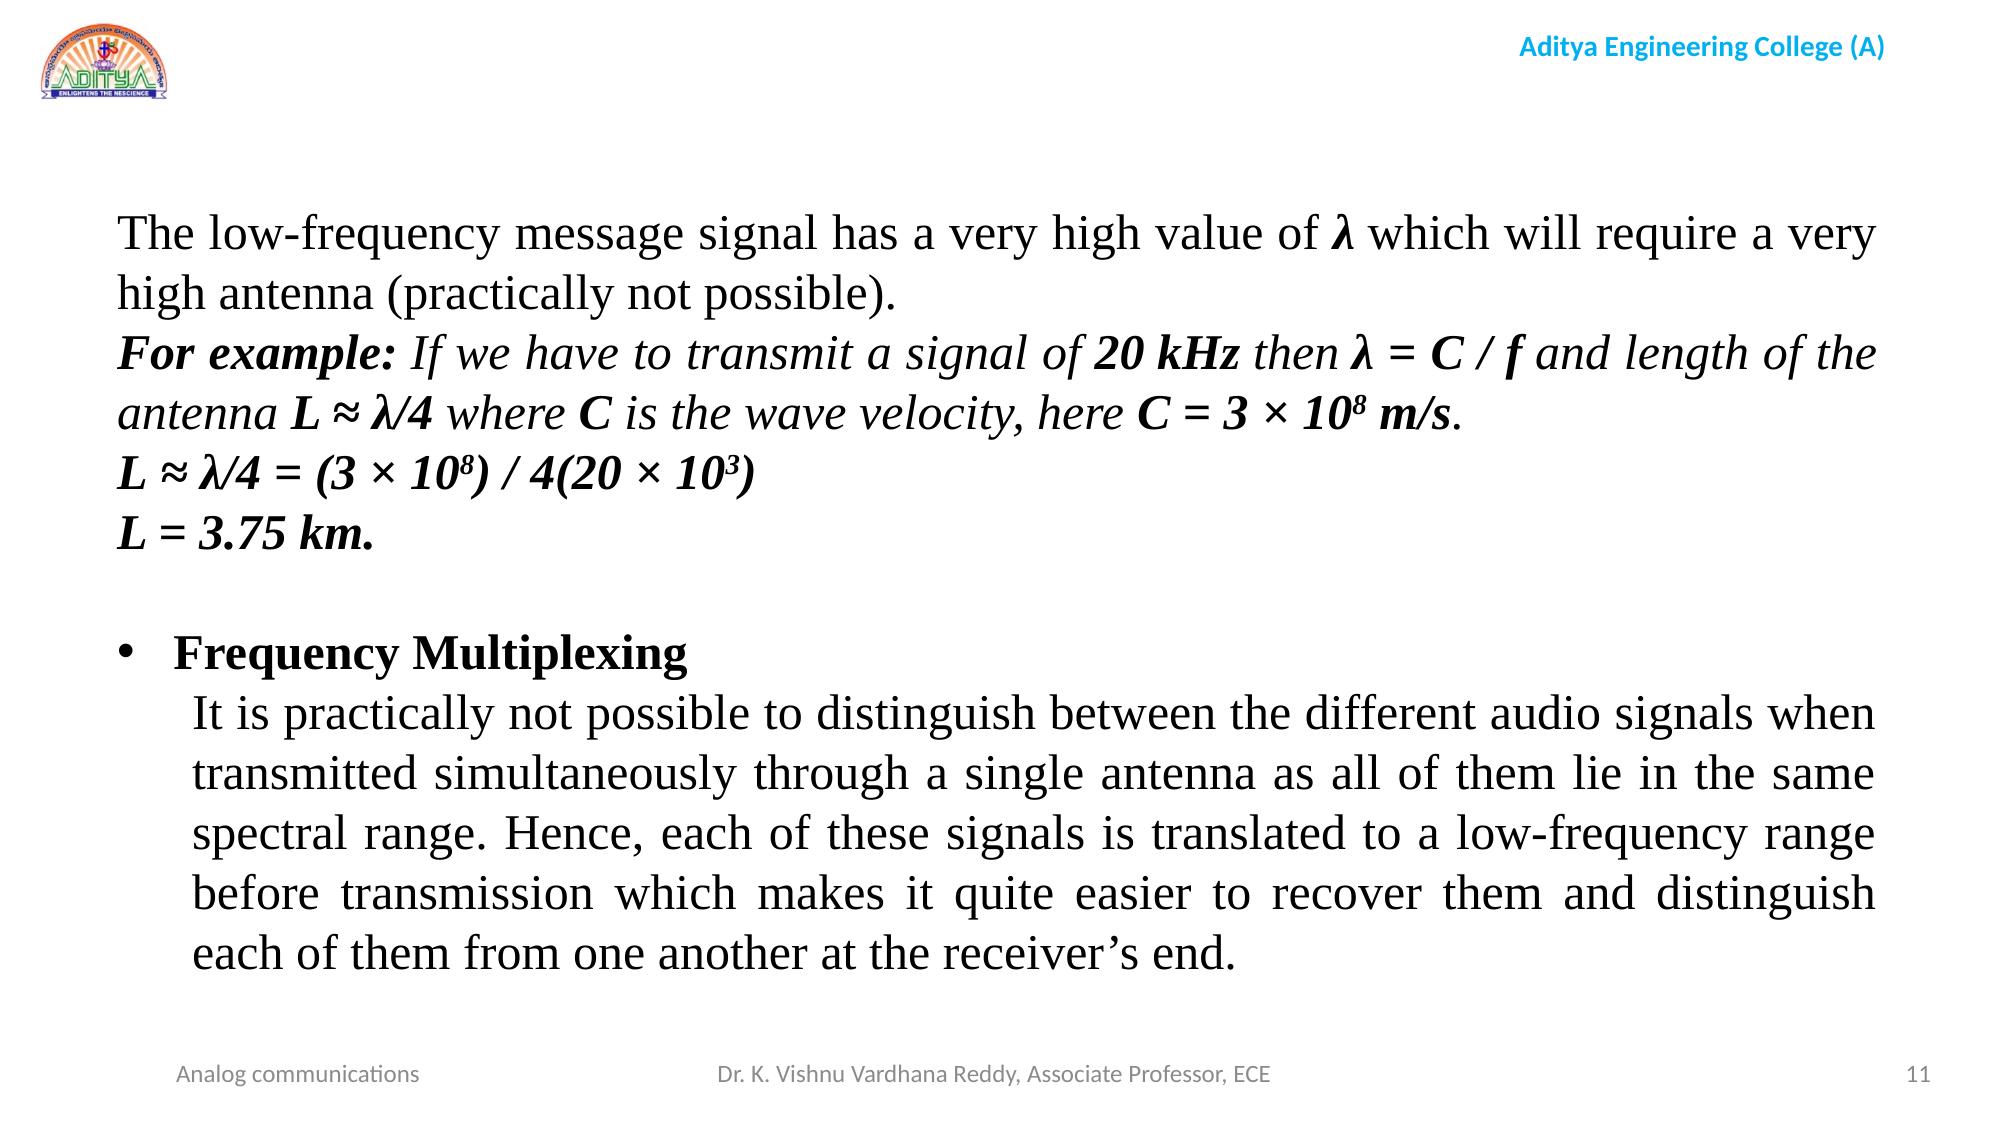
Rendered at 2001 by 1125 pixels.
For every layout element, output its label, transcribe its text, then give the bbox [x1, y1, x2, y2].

slide_number 11 [1496, 1042, 1947, 1103]
text_box The low-frequency message signal has a very high value of λ which will require a very high antenna (practically not possible). For example: If we have to transmit a signal of 20 kHz then λ = C / f and length of the antenna L ≈ λ/4 where C is the wave velocity, here C = 3 × 108 m/s. L ≈ λ/4 = (3 × 108) / 4(20 × 103) L = 3.75 km. Frequency Multiplexing It is practically not possible to distinguish between the different audio signals when transmitted simultaneously through a single antenna as all of them lie in the same spectral range. Hence, each of these signals is translated to a low-frequency range before transmission which makes it quite easier to recover them and distinguish each of them from one another at the receiver’s end. [102, 192, 1893, 1048]
footer Analog communications Dr. K. Vishnu Vardhana Reddy, Associate Professor, ECE [112, 1048, 1338, 1103]
picture [39, 23, 168, 100]
text_box Aditya Engineering College (A) [1504, 19, 1901, 70]
